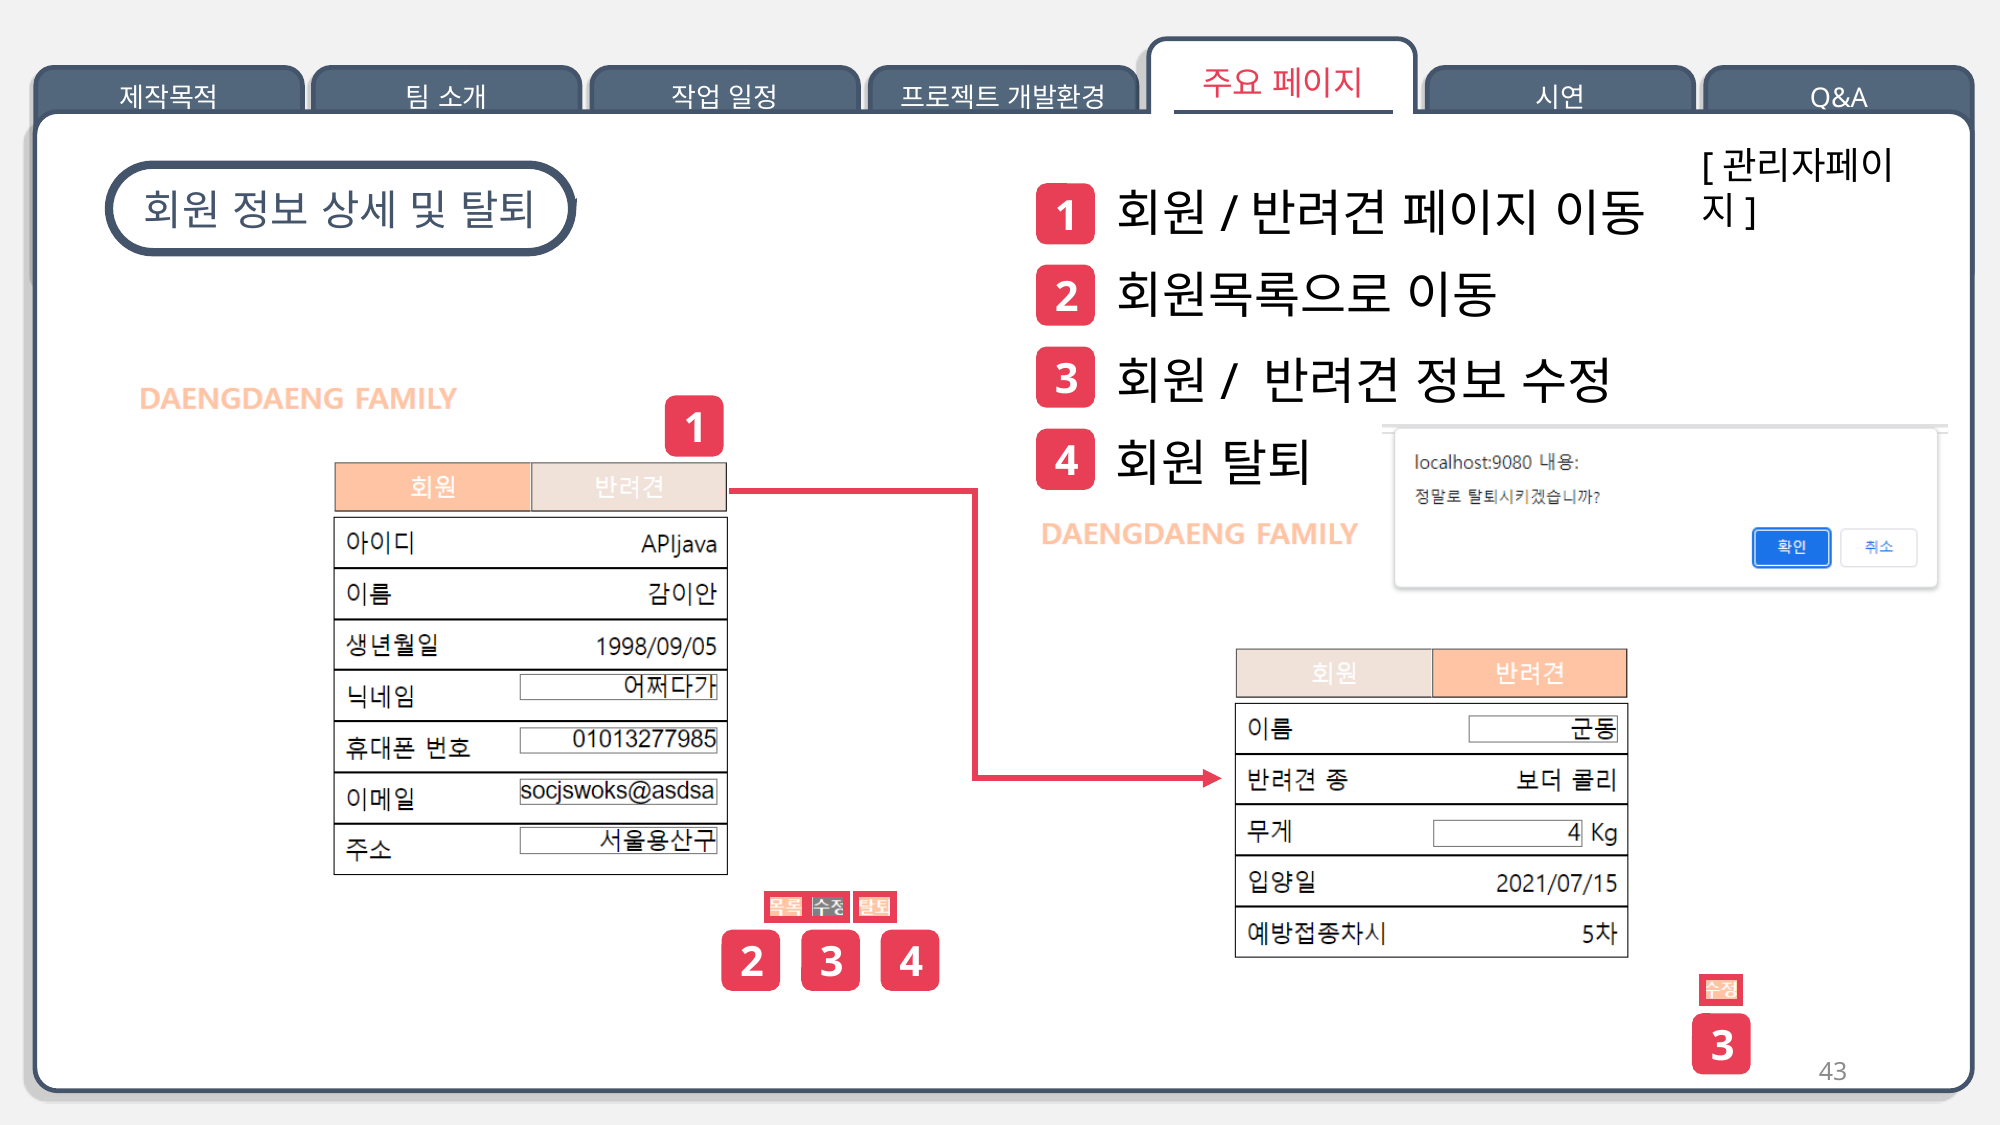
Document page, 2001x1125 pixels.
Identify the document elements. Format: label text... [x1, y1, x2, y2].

text_box [관리자페이지] [1686, 134, 1963, 240]
text_box 프로젝트 개발환경 [869, 66, 1138, 110]
text_box 팀 소개 [312, 66, 582, 110]
text_box 4 [1036, 428, 1095, 490]
text_box 회원 탈퇴 [1100, 423, 1685, 491]
picture [108, 370, 926, 944]
text_box 회원/ 반려견 정보 수정 [1101, 341, 1686, 417]
text_box 2 [1036, 264, 1095, 326]
picture [1019, 424, 1948, 1038]
text_box 회원/반려견 페이지 이동 [1101, 174, 1705, 250]
text_box 제작목적 [34, 66, 304, 123]
text_box 주요 페이지 [1165, 54, 1401, 110]
text_box 시연 [1426, 66, 1695, 110]
text_box 3 [1036, 346, 1095, 408]
text_box 회원 정보 상세 및 탈퇴 [108, 164, 573, 253]
text_box Q&A [1704, 66, 1974, 130]
text_box [33, 37, 1974, 1092]
text_box 2 [721, 944, 781, 991]
text_box 1 [1036, 183, 1095, 245]
text_box 3 [801, 944, 860, 991]
text_box 3 [1691, 1038, 1751, 1075]
text_box 작업 일정 [590, 66, 860, 110]
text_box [728, 490, 1222, 779]
text_box 4 [880, 929, 940, 991]
slide_number 43 [1412, 1042, 1863, 1103]
text_box 회원목록으로 이동 [1101, 256, 1686, 332]
